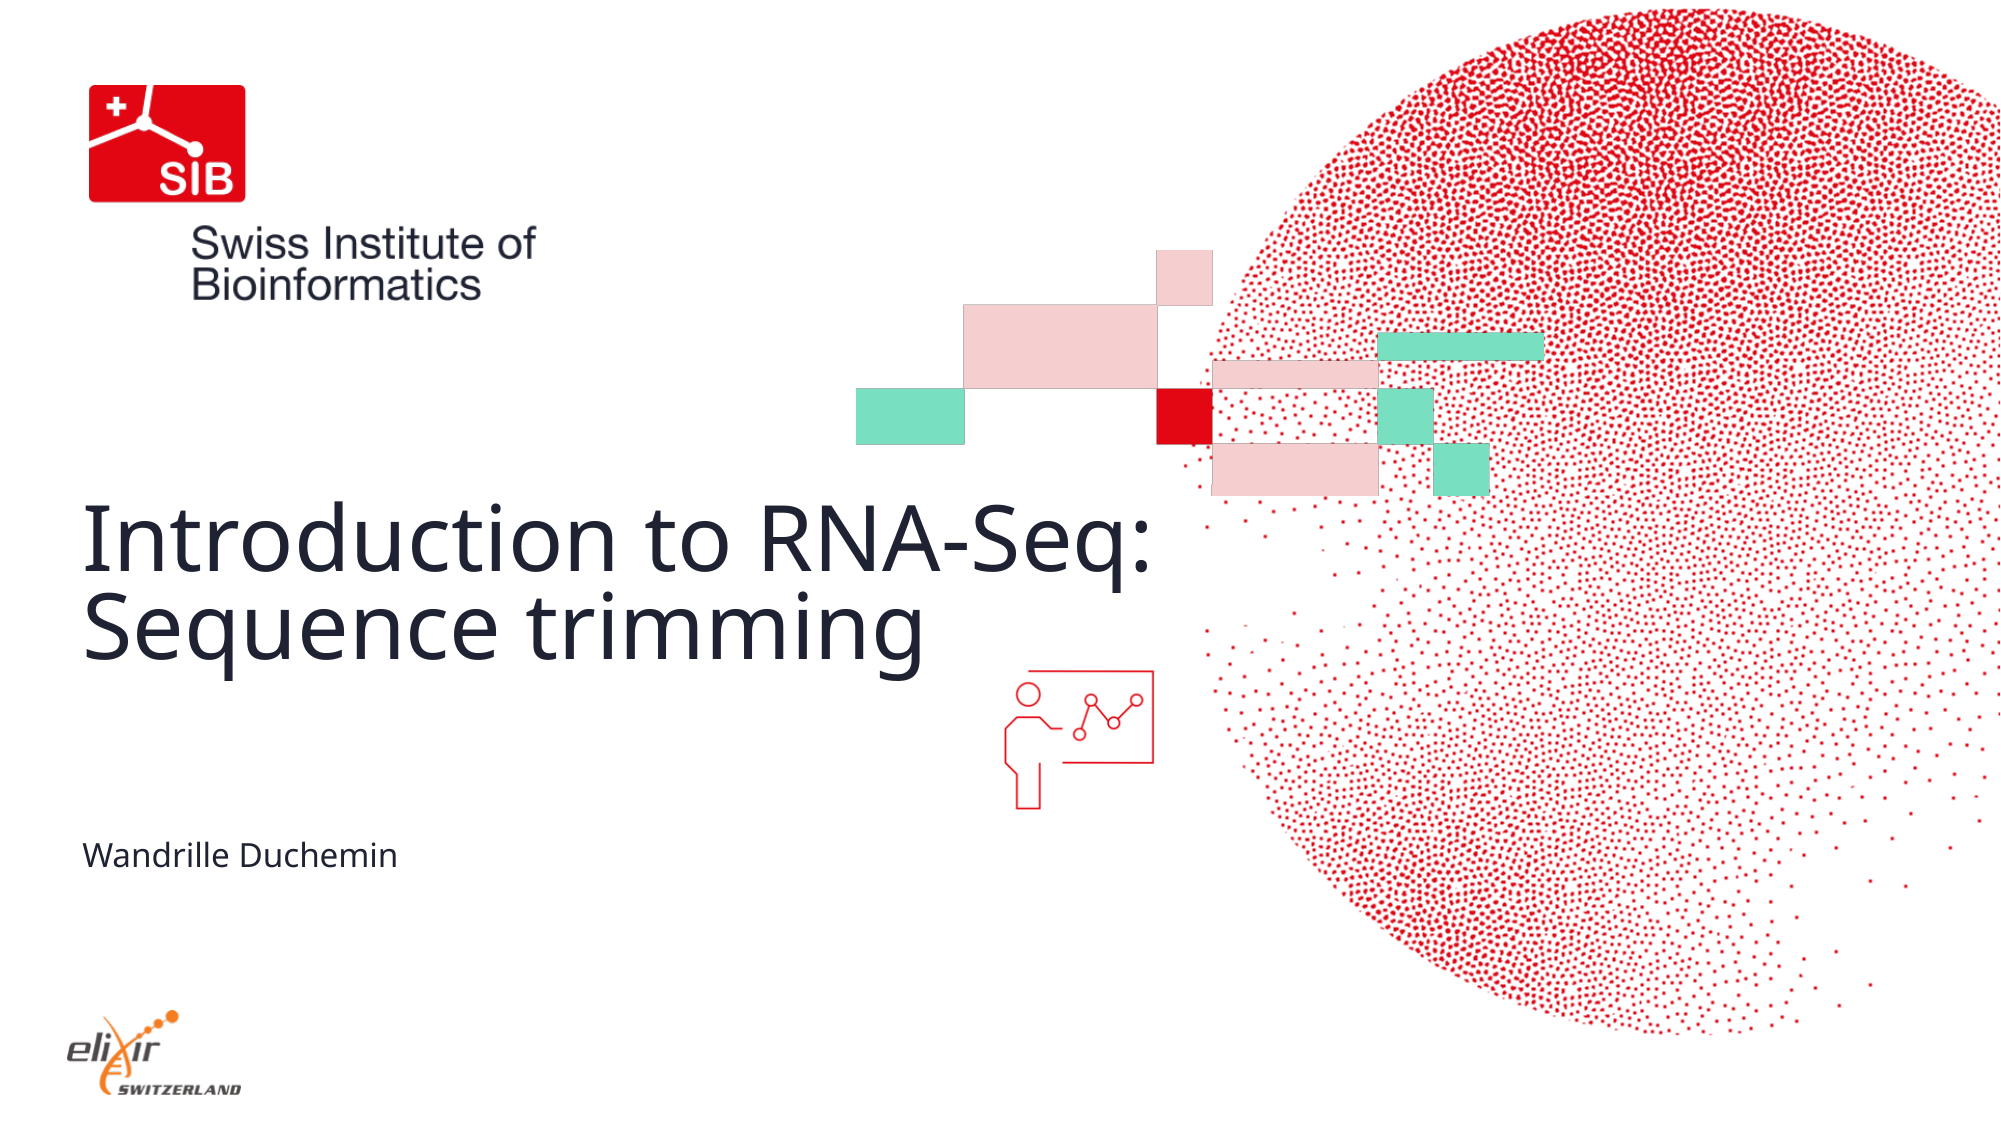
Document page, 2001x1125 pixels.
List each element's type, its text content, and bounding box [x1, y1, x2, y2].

picture [1176, 4, 2001, 1041]
picture [999, 662, 1163, 815]
list Wandrille Duchemin [67, 831, 890, 925]
title Introduction to RNA-Seq: Sequence trimming [67, 500, 1186, 716]
picture [1213, 389, 1377, 443]
picture [89, 85, 537, 301]
picture [67, 1010, 241, 1095]
